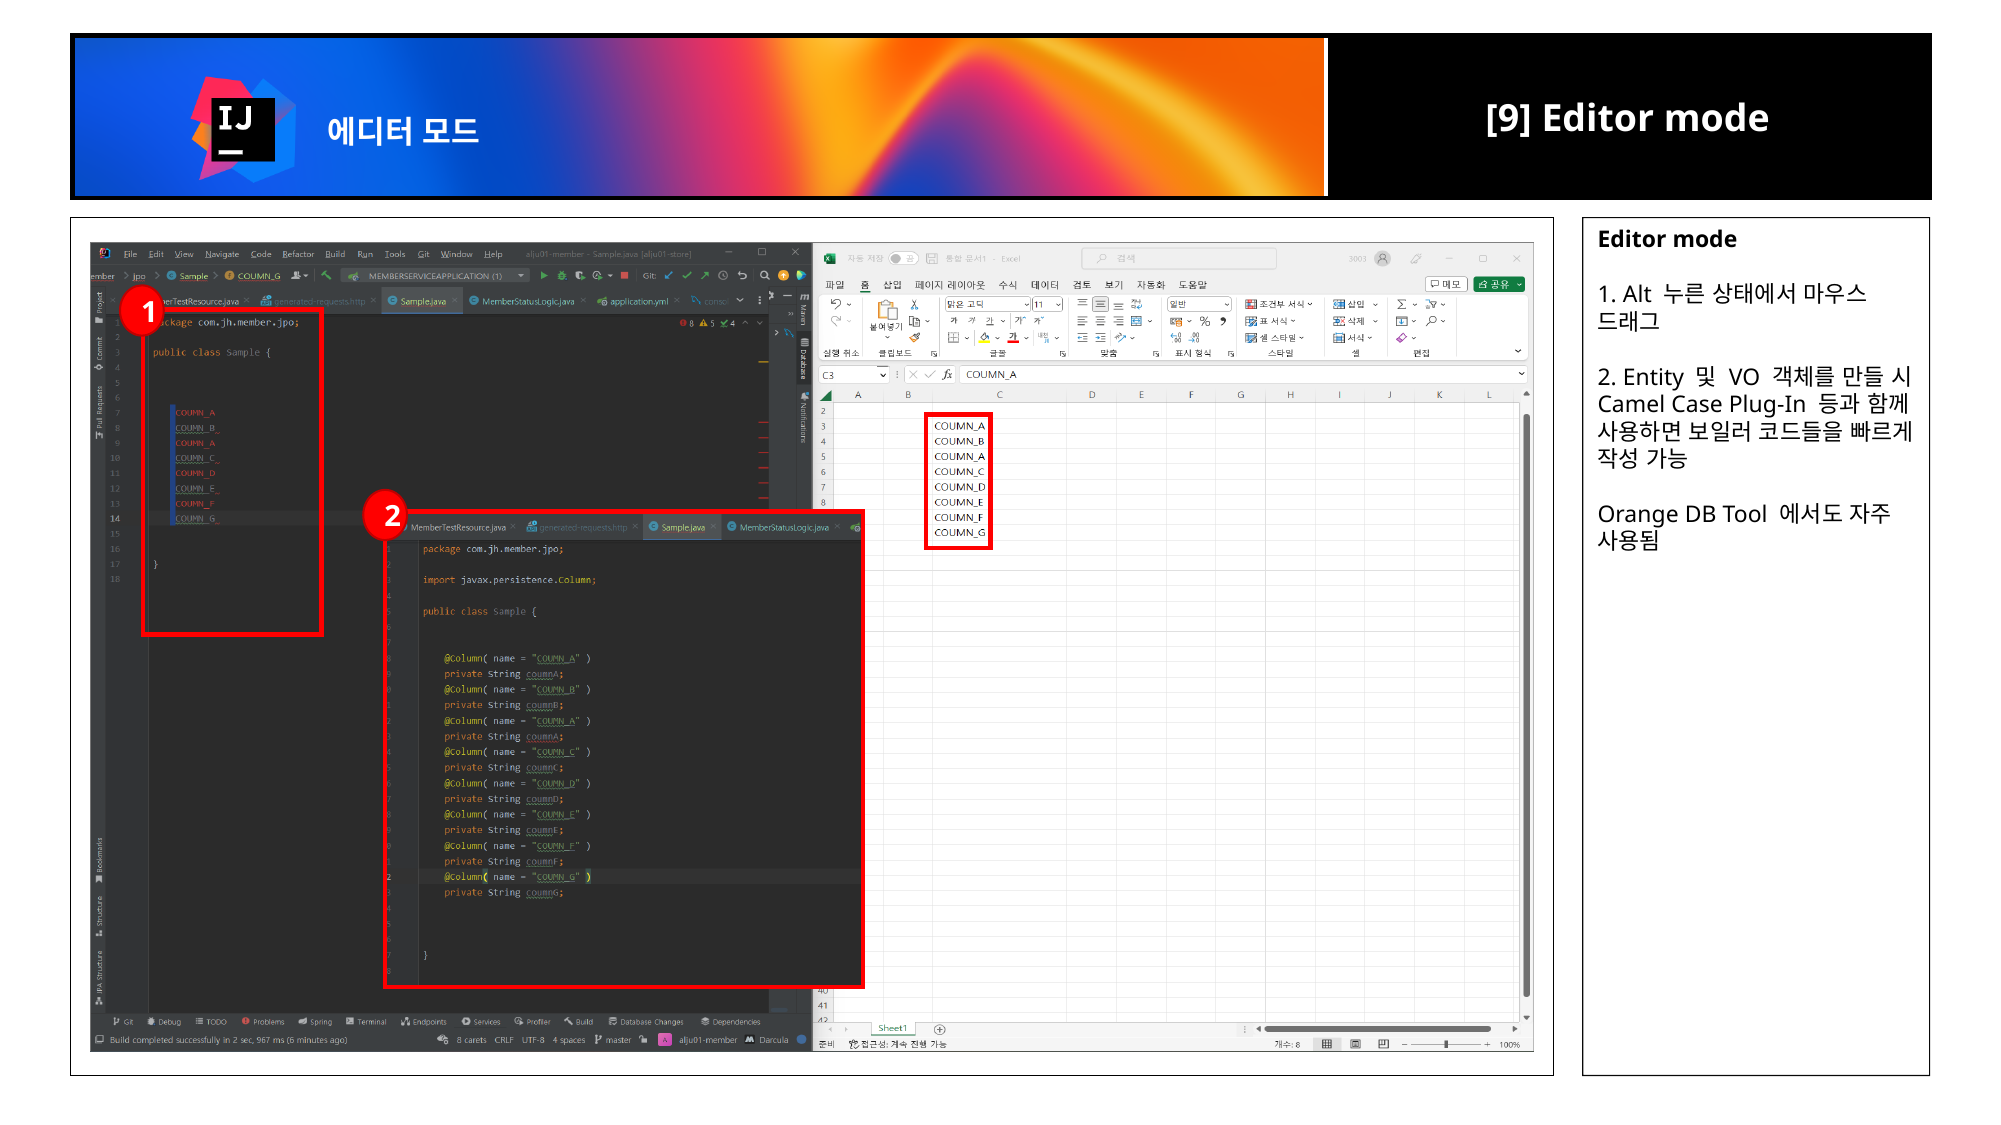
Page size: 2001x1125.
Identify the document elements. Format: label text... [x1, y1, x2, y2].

picture [90, 242, 1533, 1052]
text_box [72, 34, 1931, 199]
picture [72, 35, 1324, 199]
text_box Editor mode 1. Alt 누른 상태에서 마우스 드래그 2. Entity 및 VO 객체를 만들 시 Camel Case Plug-In 등과 함께 사용하면 보일러 코드들을 빠르게 작성 가능 Orange DB Tool 에서도 자주 사용됨 [1582, 217, 1931, 1077]
text_box [69, 217, 1554, 1077]
